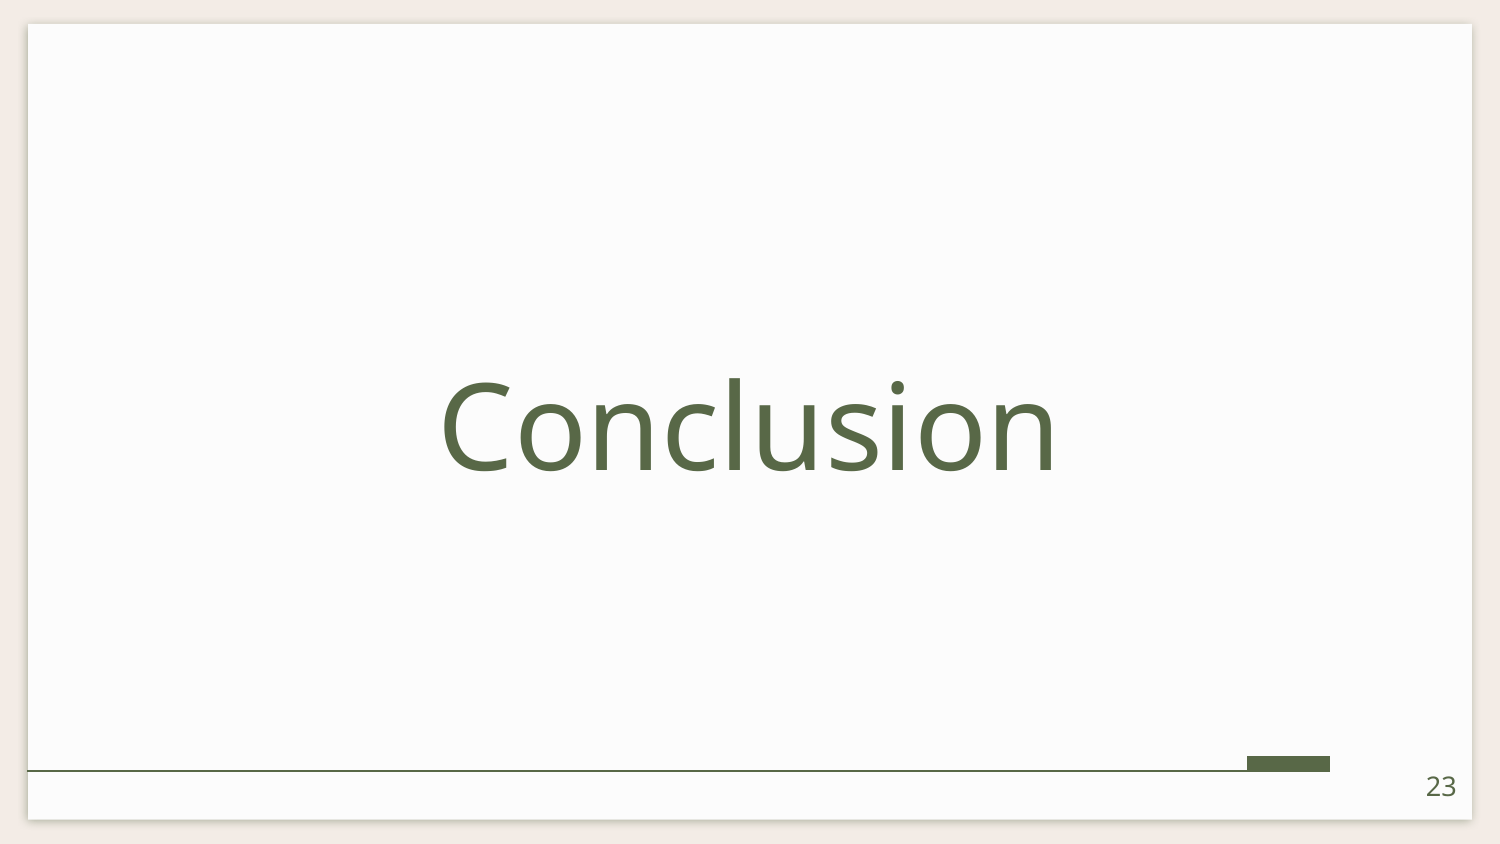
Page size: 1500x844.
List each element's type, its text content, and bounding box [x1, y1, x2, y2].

title Conclusion [118, 374, 1382, 469]
slide_number ‹#› [1381, 754, 1472, 819]
